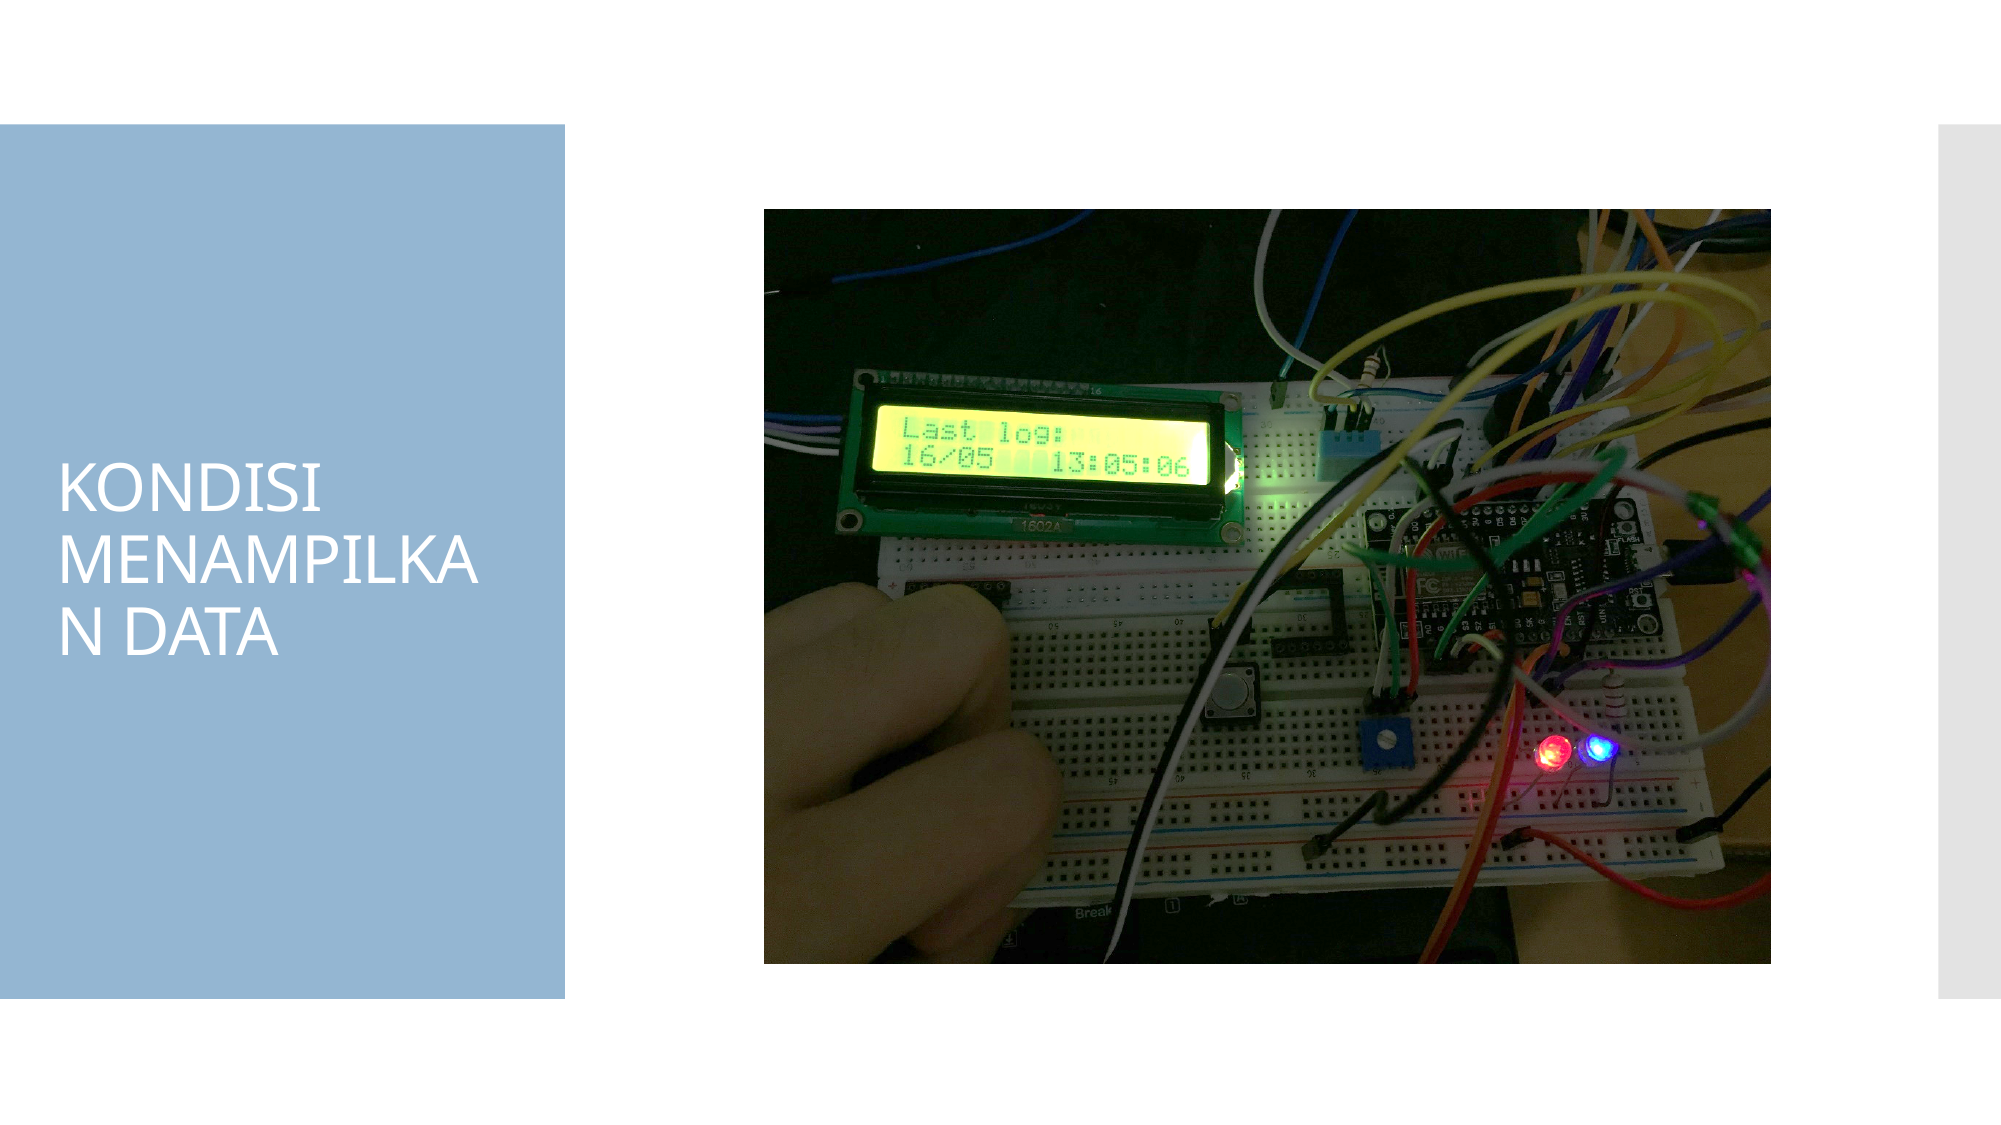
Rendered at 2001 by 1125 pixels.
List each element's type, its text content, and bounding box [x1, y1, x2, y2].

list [764, 208, 1771, 965]
title KONDISI MENAMPILKAN DATA [41, 184, 525, 940]
